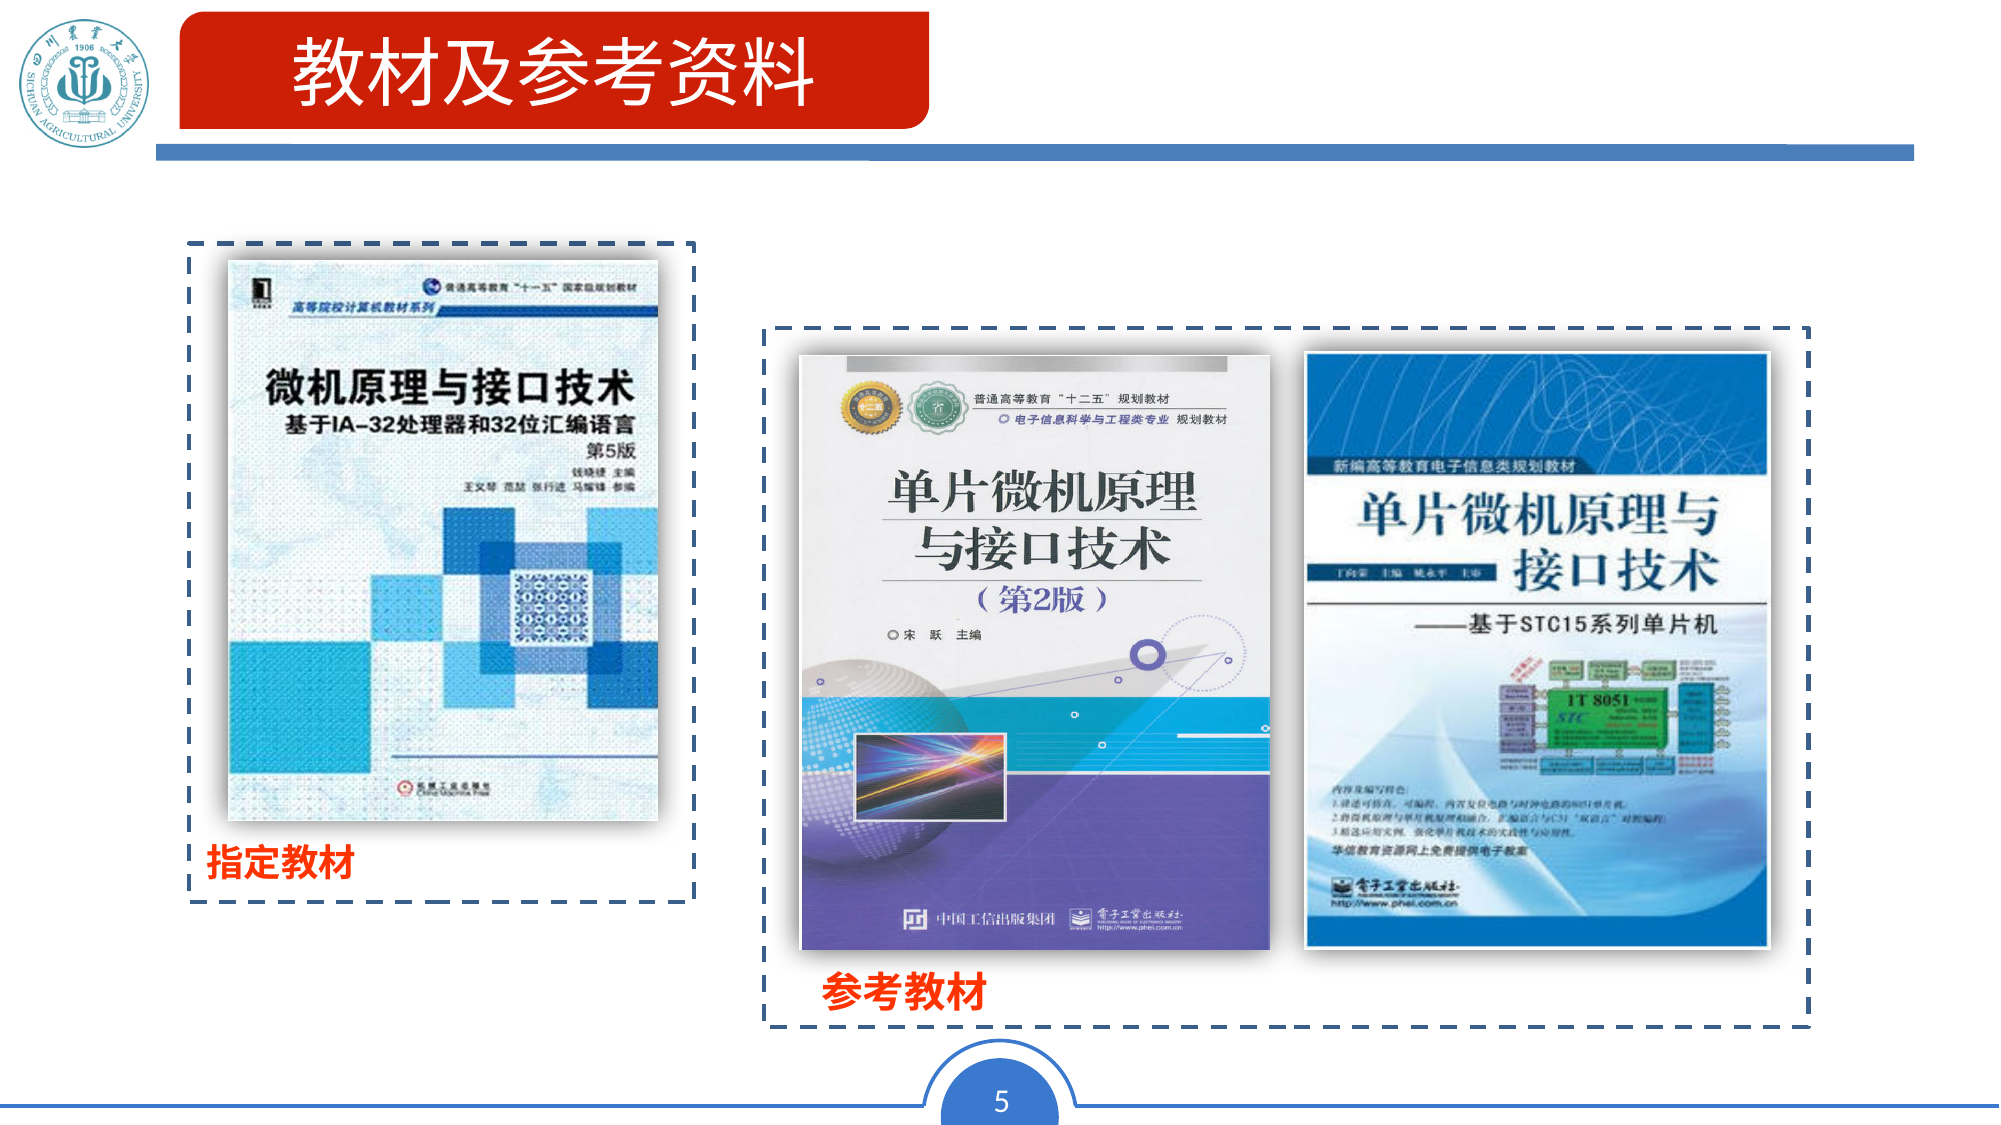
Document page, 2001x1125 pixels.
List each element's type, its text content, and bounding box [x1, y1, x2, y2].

picture [1304, 351, 1772, 950]
text_box [187, 241, 696, 904]
text_box 指定教材 [191, 831, 467, 892]
picture [228, 259, 658, 821]
text_box 参考教材 [806, 970, 1082, 1024]
text_box 教材及参考资料 [177, 9, 932, 131]
picture [799, 355, 1270, 950]
text_box [762, 326, 1811, 1029]
